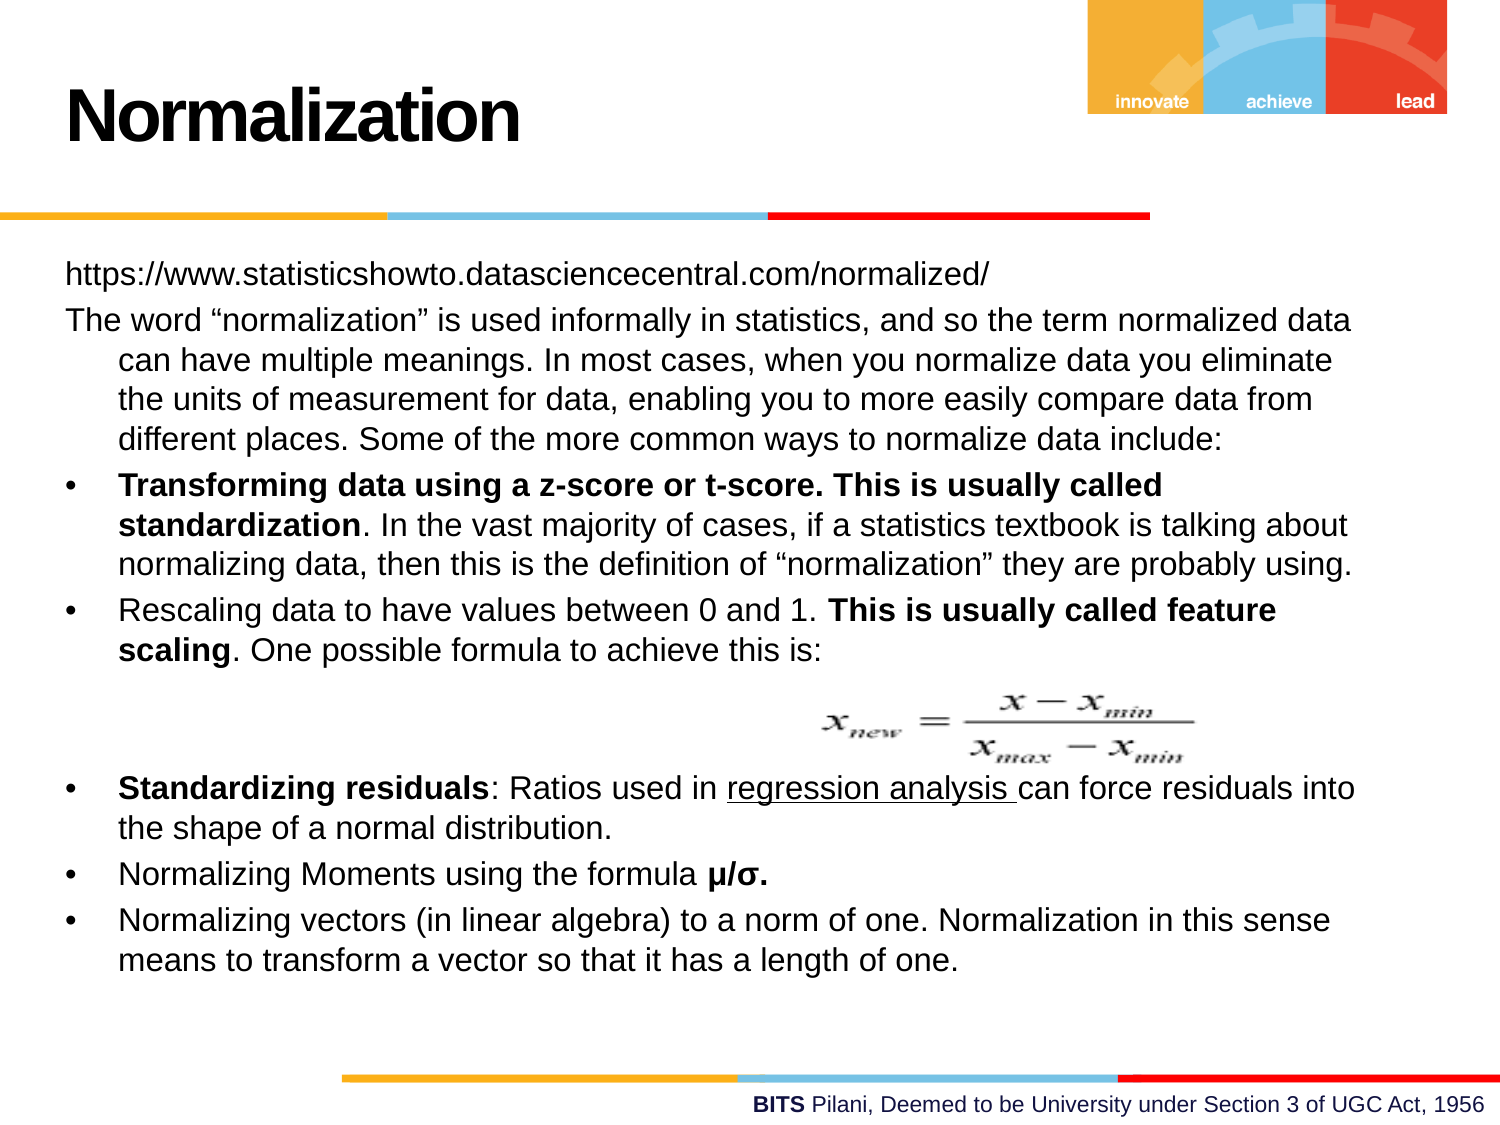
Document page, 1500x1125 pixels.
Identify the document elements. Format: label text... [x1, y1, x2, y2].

picture [812, 687, 1211, 771]
list https://www.statisticshowto.datasciencecentral.com/normalized/ The word “normalization” is used informally in statistics, and so the term normalized data can have multiple meanings. In most cases, when you normalize data you eliminate the units of measurement for data, enabling you to more easily compare data from different places. Some of the more common ways to normalize data include: • Transforming data using a z-score or t-score. This is usually called standardization. In the vast majority of cases, if a statistics textbook is talking about normalizing data, then this is the definition of “normalization” they are probably using. • Rescaling data to have values between 0 and 1. This is usually called feature scaling. One possible formula to achieve this is: • Standardizing residuals: Ratios used in regression analysis can force residuals into the shape of a normal distribution. • Normalizing Moments using the formula μ/σ. • Normalizing vectors (in linear algebra) to a norm of one. Normalization in this sense means to transform a vector so that it has a length of one. [50, 245, 1400, 988]
picture [1087, 0, 1448, 114]
list Normalization [50, 24, 1088, 213]
